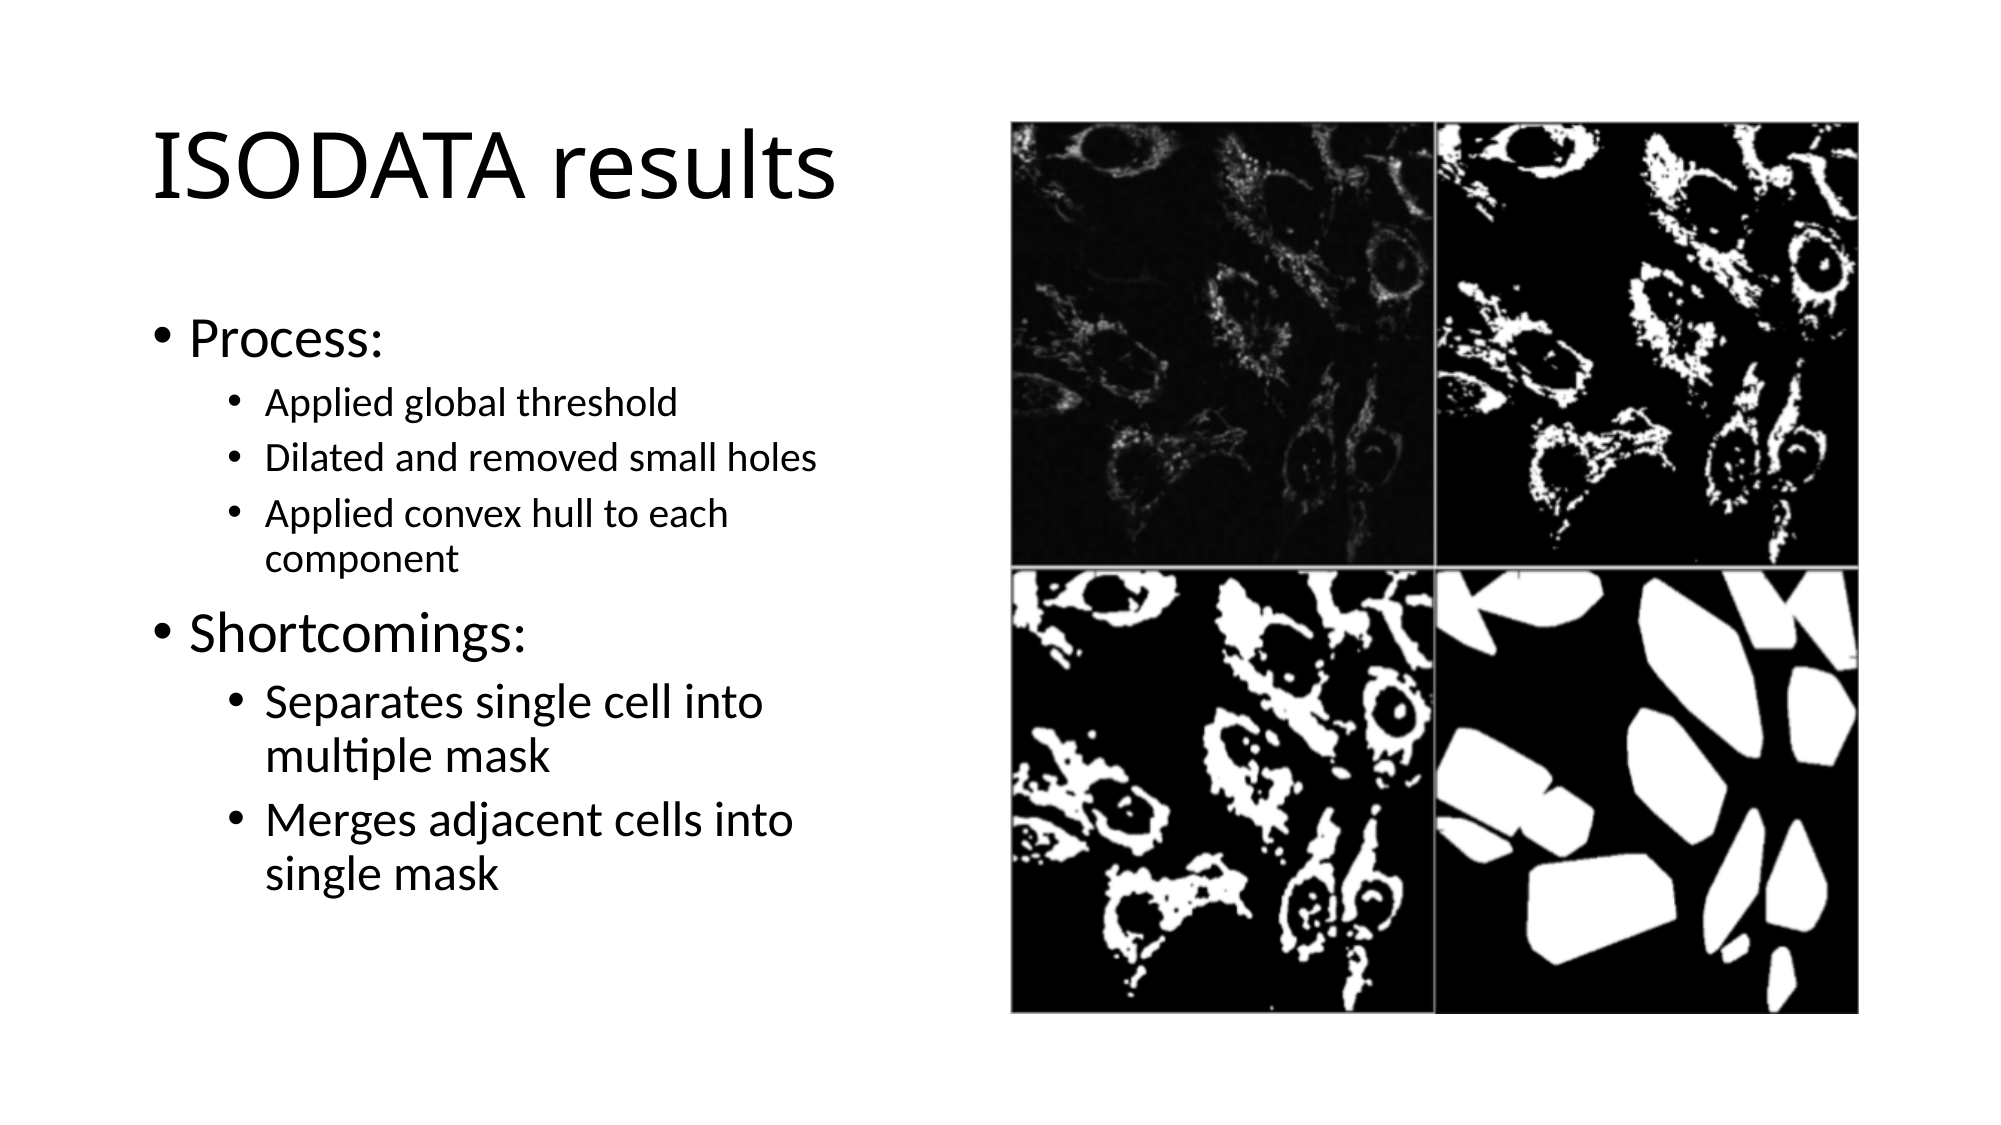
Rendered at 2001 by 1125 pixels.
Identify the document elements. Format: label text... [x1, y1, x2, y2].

picture [839, 109, 2000, 1014]
list Process: Applied global threshold Dilated and removed small holes Applied convex hull to each component Shortcomings: Separates single cell into multiple mask Merges adjacent cells into single mask [137, 299, 862, 1080]
title ISODATA results [137, 59, 1863, 278]
